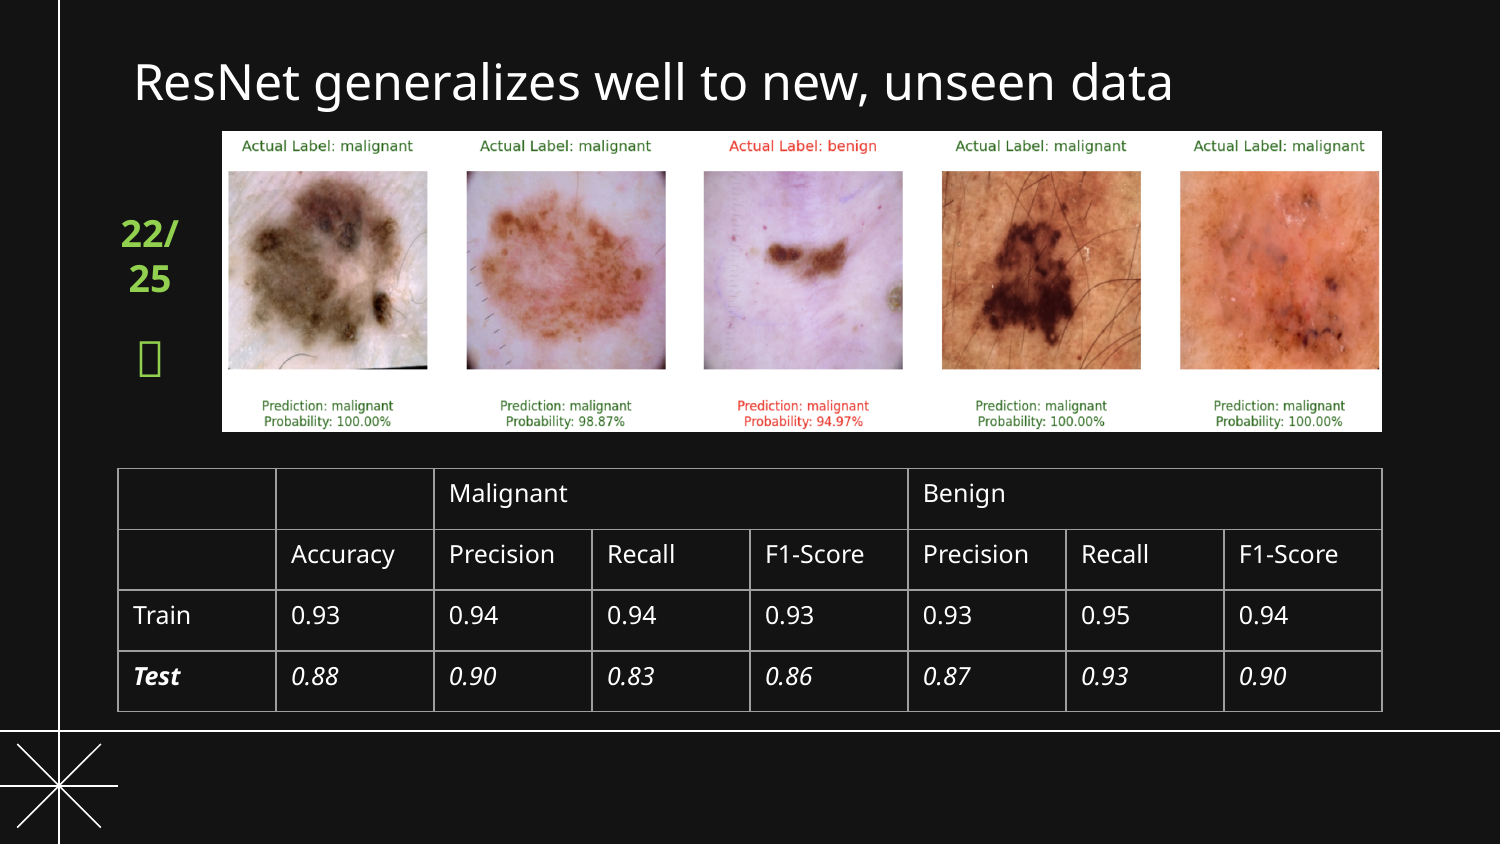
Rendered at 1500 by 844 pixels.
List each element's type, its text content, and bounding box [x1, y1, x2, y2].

table_cell 0.95 [1067, 591, 1223, 650]
table_cell Train [119, 591, 275, 650]
table_header Benign [909, 469, 1381, 529]
table_header Malignant [435, 469, 907, 529]
table_cell Recall [1067, 530, 1223, 589]
table_cell 0.88 [277, 652, 433, 711]
table_cell 0.93 [277, 591, 433, 650]
table_cell 0.90 [1225, 652, 1381, 711]
table_cell Test [119, 652, 275, 711]
table_cell 0.86 [751, 652, 907, 711]
table_cell Precision [435, 530, 591, 589]
table_cell Recall [593, 530, 749, 589]
table_cell [119, 530, 275, 589]
table_cell 0.94 [1225, 591, 1381, 650]
title ResNet generalizes well to new, unseen data [118, 35, 1382, 130]
table_cell 0.93 [1067, 652, 1223, 711]
table_cell Precision [909, 530, 1065, 589]
text_box ✅ [98, 320, 202, 395]
table_cell 0.94 [593, 591, 749, 650]
table_cell 0.87 [909, 652, 1065, 711]
table_cell 0.90 [435, 652, 591, 711]
table_cell 0.94 [435, 591, 591, 650]
table_cell 0.93 [751, 591, 907, 650]
table_header [277, 469, 433, 529]
table_cell Accuracy [277, 530, 433, 589]
text_box 22/25 [98, 202, 202, 308]
table_header [119, 469, 275, 529]
table_cell F1-Score [1225, 530, 1381, 589]
table_cell 0.93 [909, 591, 1065, 650]
picture [222, 131, 1383, 433]
table_cell F1-Score [751, 530, 907, 589]
table_cell 0.83 [593, 652, 749, 711]
